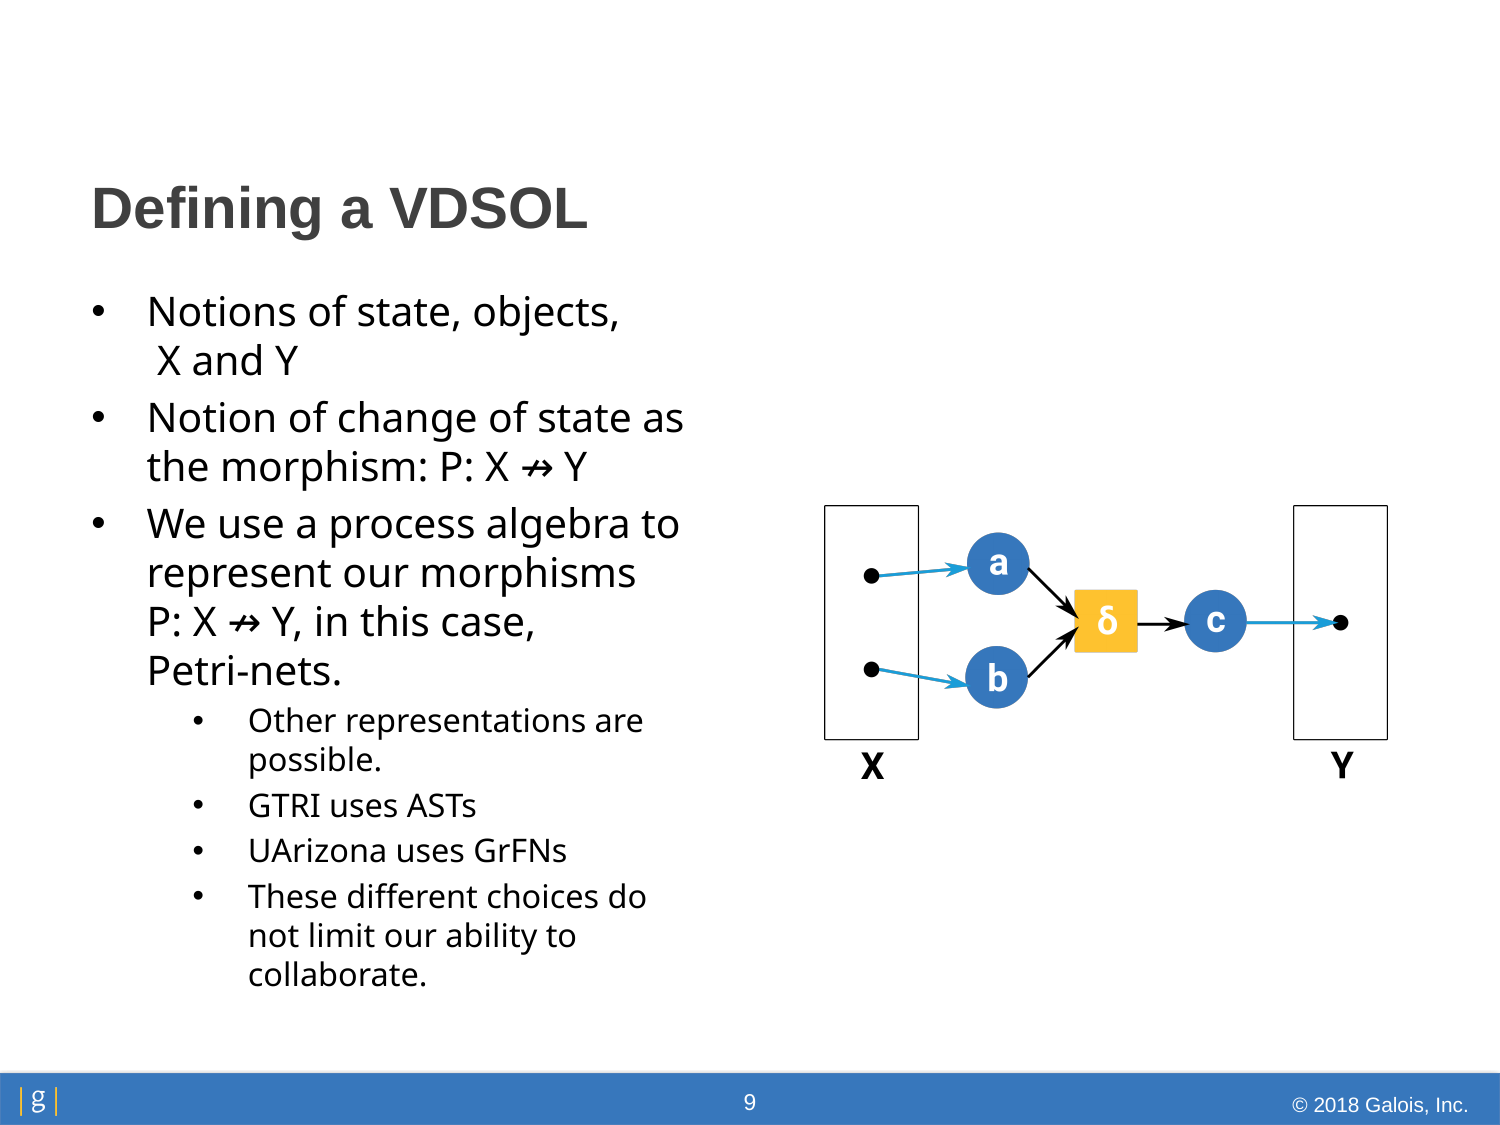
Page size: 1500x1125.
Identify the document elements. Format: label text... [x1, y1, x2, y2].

picture [20, 1087, 57, 1116]
title Defining a VDSOL [76, 172, 1422, 239]
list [824, 505, 1388, 779]
list Notions of state, objects, X and Y Notion of change of state as the morphism: P: X ↛ Y We use a process algebra to represent our morphisms P: X ↛ Y, in this case, Petri-nets. Other representations are possible. GTRI uses ASTs UArizona uses GrFNs These different choices do not limit our ability to collaborate. [76, 277, 713, 1007]
